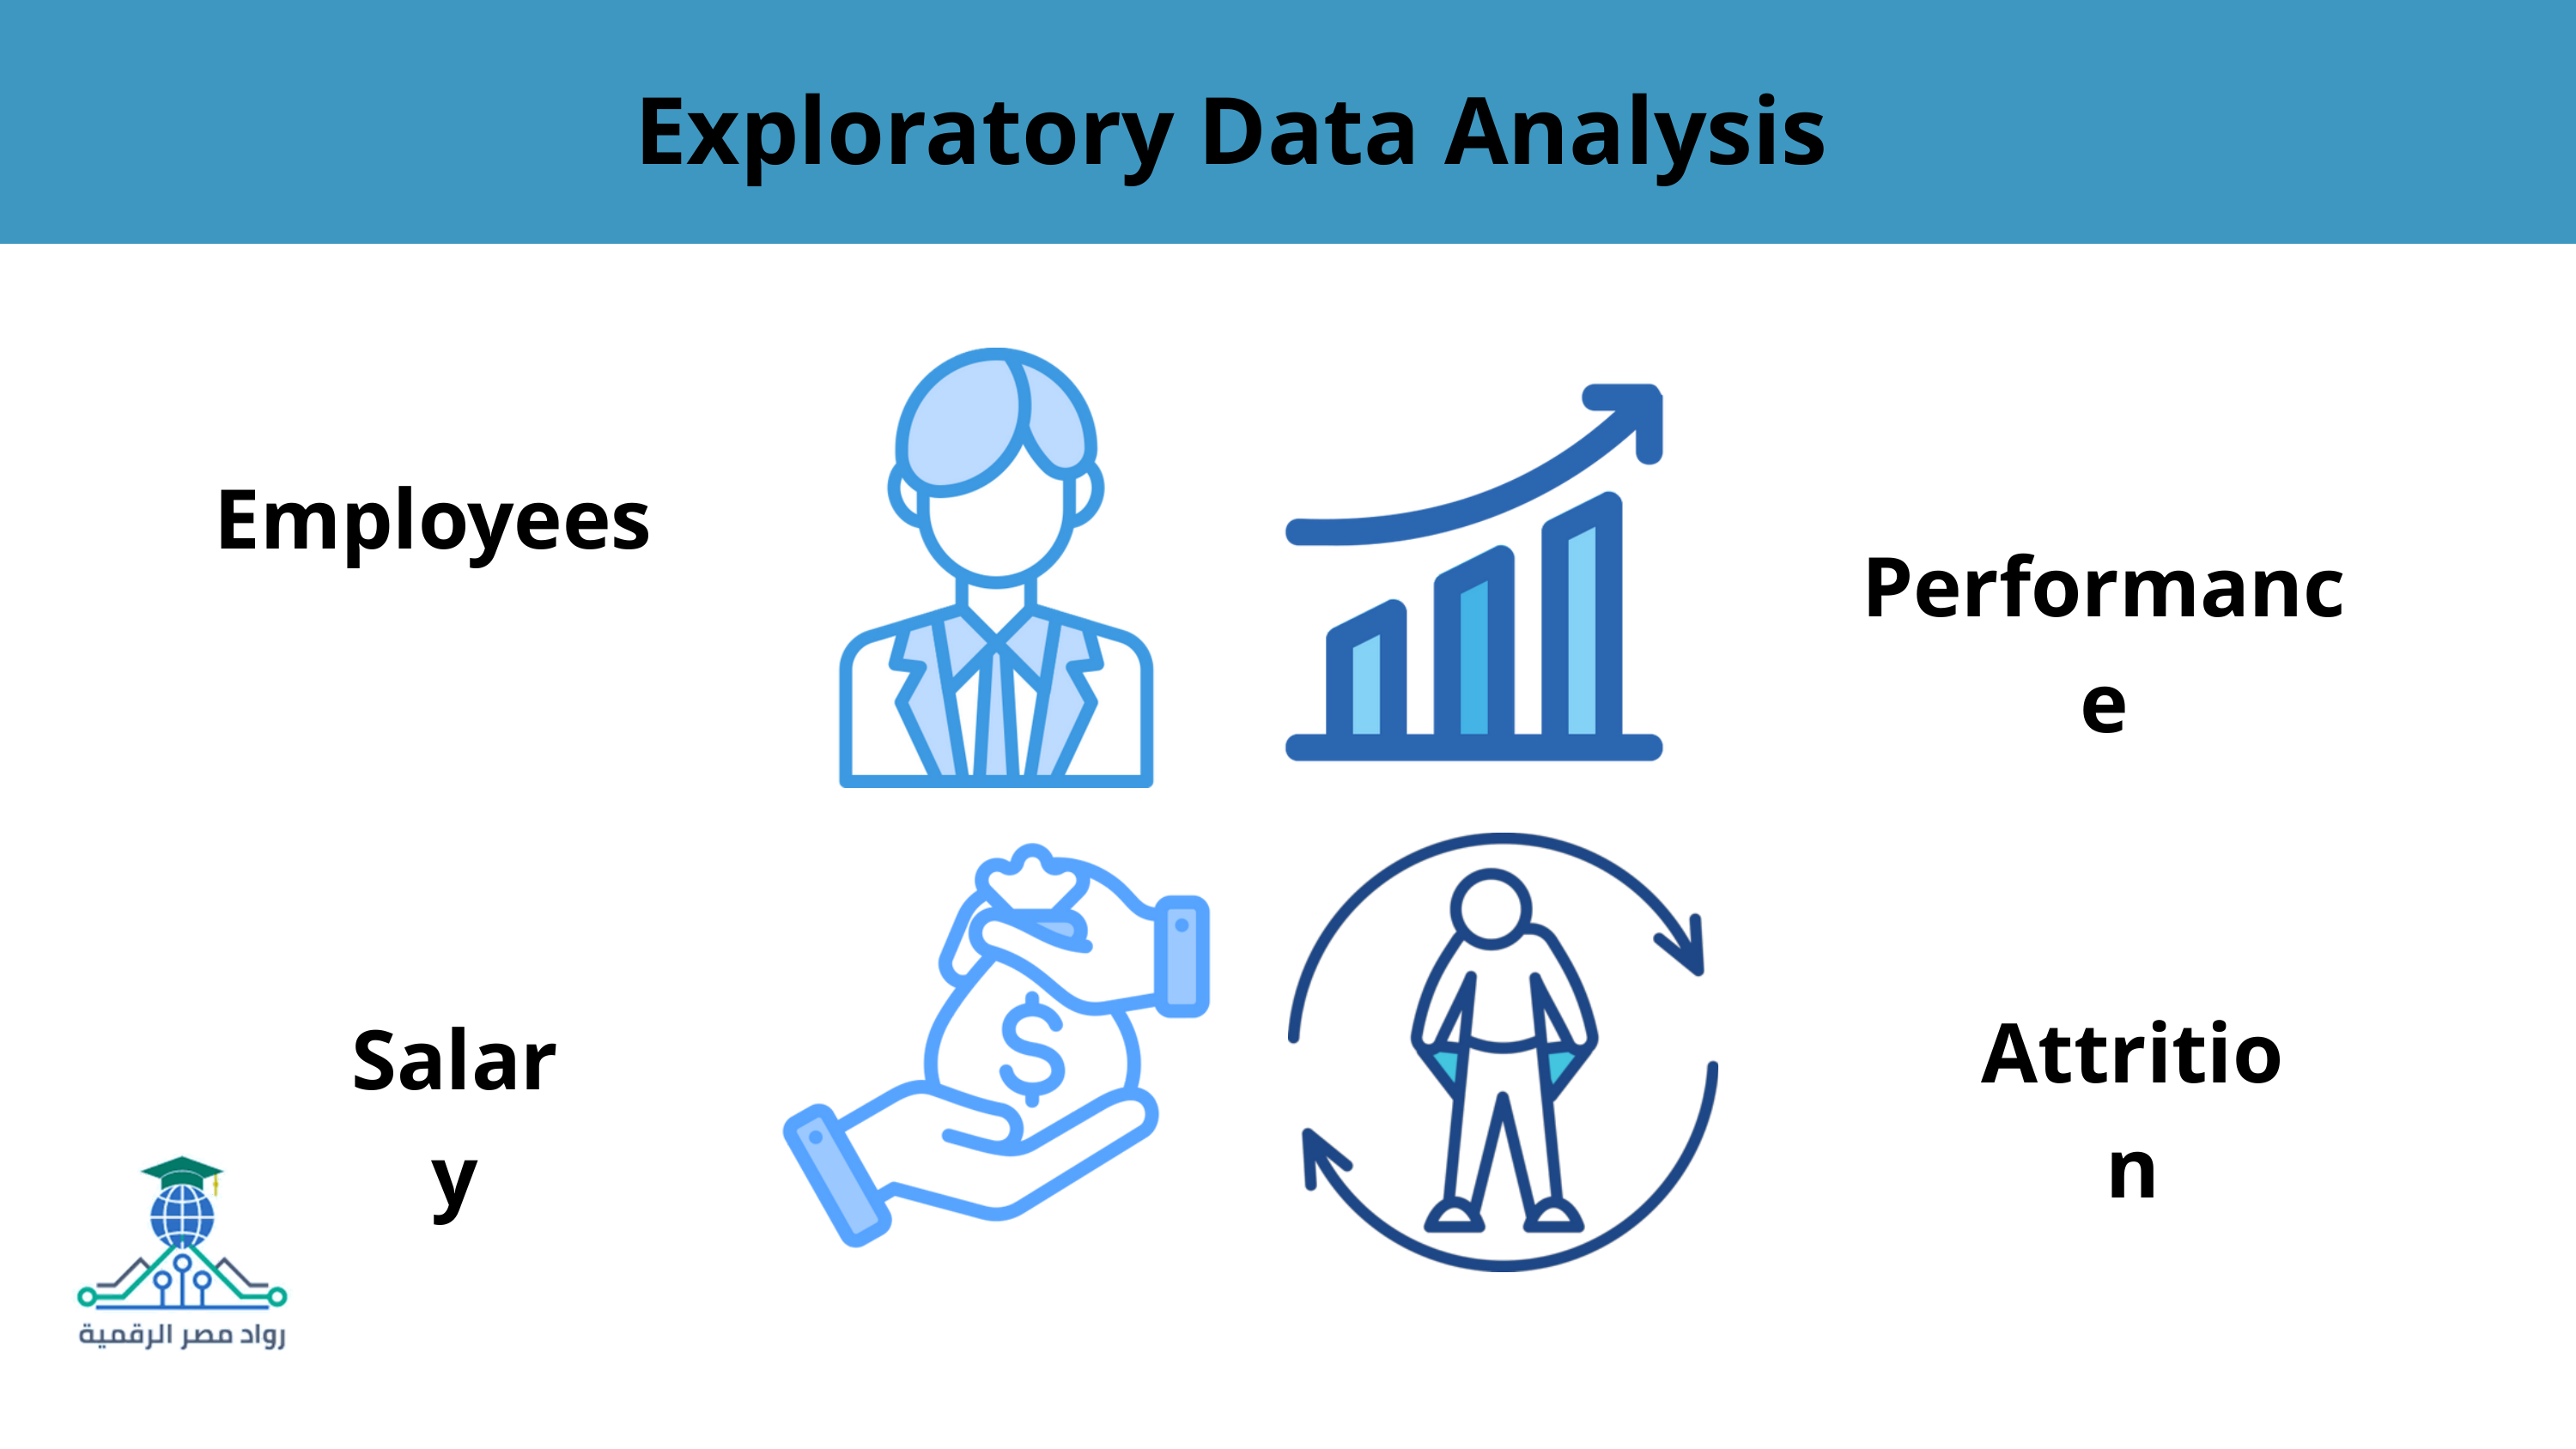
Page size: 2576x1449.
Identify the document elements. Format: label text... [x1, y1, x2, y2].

text_box [1287, 833, 1719, 1272]
text_box Performance [1843, 518, 2366, 749]
text_box Employees [213, 450, 654, 566]
text_box [776, 348, 1217, 788]
text_box [776, 825, 1217, 1266]
text_box Salary [328, 991, 581, 1222]
text_box Attrition [1959, 984, 2306, 1215]
text_box [39, 1125, 321, 1406]
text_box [0, 0, 2576, 245]
text_box [1259, 357, 1690, 788]
